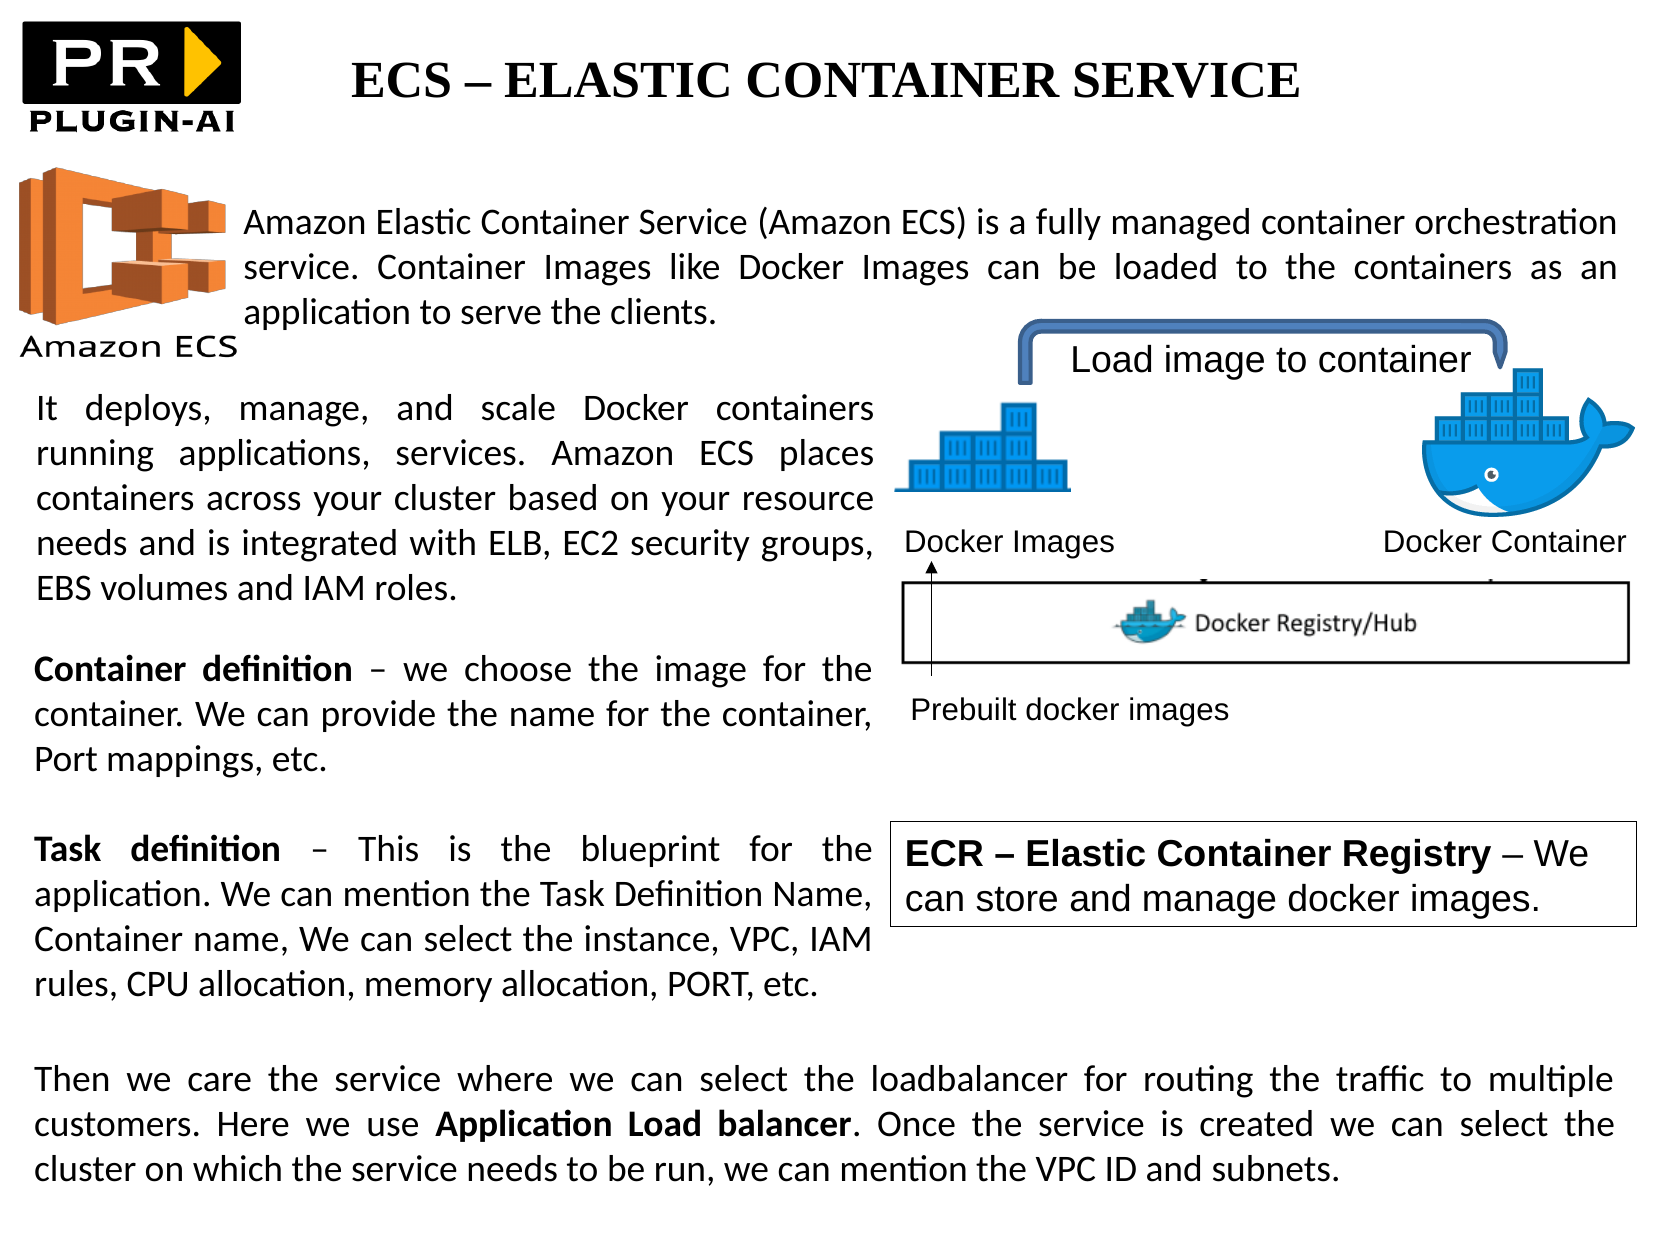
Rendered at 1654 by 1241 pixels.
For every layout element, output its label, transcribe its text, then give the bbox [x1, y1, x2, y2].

text_box It deploys, manage, and scale Docker containers running applications, services. Amazon ECS places containers across your cluster based on your resource needs and is integrated with ELB, EC2 security groups, EBS volumes and IAM roles. [21, 375, 891, 616]
picture [1404, 361, 1636, 526]
text_box Docker Images [891, 513, 1131, 566]
picture [893, 579, 931, 670]
text_box Container definition – we choose the image for the container. We can provide the name for the container, Port mappings, etc. Task definition – This is the blueprint for the application. We can mention the Task Definition Name, Container name, We can select the instance, VPC, IAM rules, CPU allocation, memory allocation, PORT, etc. [19, 636, 889, 1011]
text_box Then we care the service where we can select the loadbalancer for routing the traffic to multiple customers. Here we use Application Load balancer. Once the service is created we can select the cluster on which the service needs to be run, we can mention the VPC ID and subnets. [19, 1046, 1631, 1197]
text_box Load image to container [1055, 327, 1487, 387]
text_box Amazon Elastic Container Service (Amazon ECS) is a fully managed container orchestration service. Container Images like Docker Images can be loaded to the containers as an application to serve the clients. [243, 189, 1635, 340]
text_box Docker Container [1368, 513, 1643, 566]
text_box [1017, 318, 1508, 381]
text_box ECS – ELASTIC CONTAINER SERVICE [336, 37, 1318, 116]
picture [932, 579, 1631, 670]
text_box Prebuilt docker images [895, 681, 1246, 734]
picture [893, 382, 1071, 492]
text_box ECR – Elastic Container Registry – We can store and manage docker images. [890, 821, 1637, 927]
picture [18, 167, 238, 364]
picture [19, 17, 244, 137]
